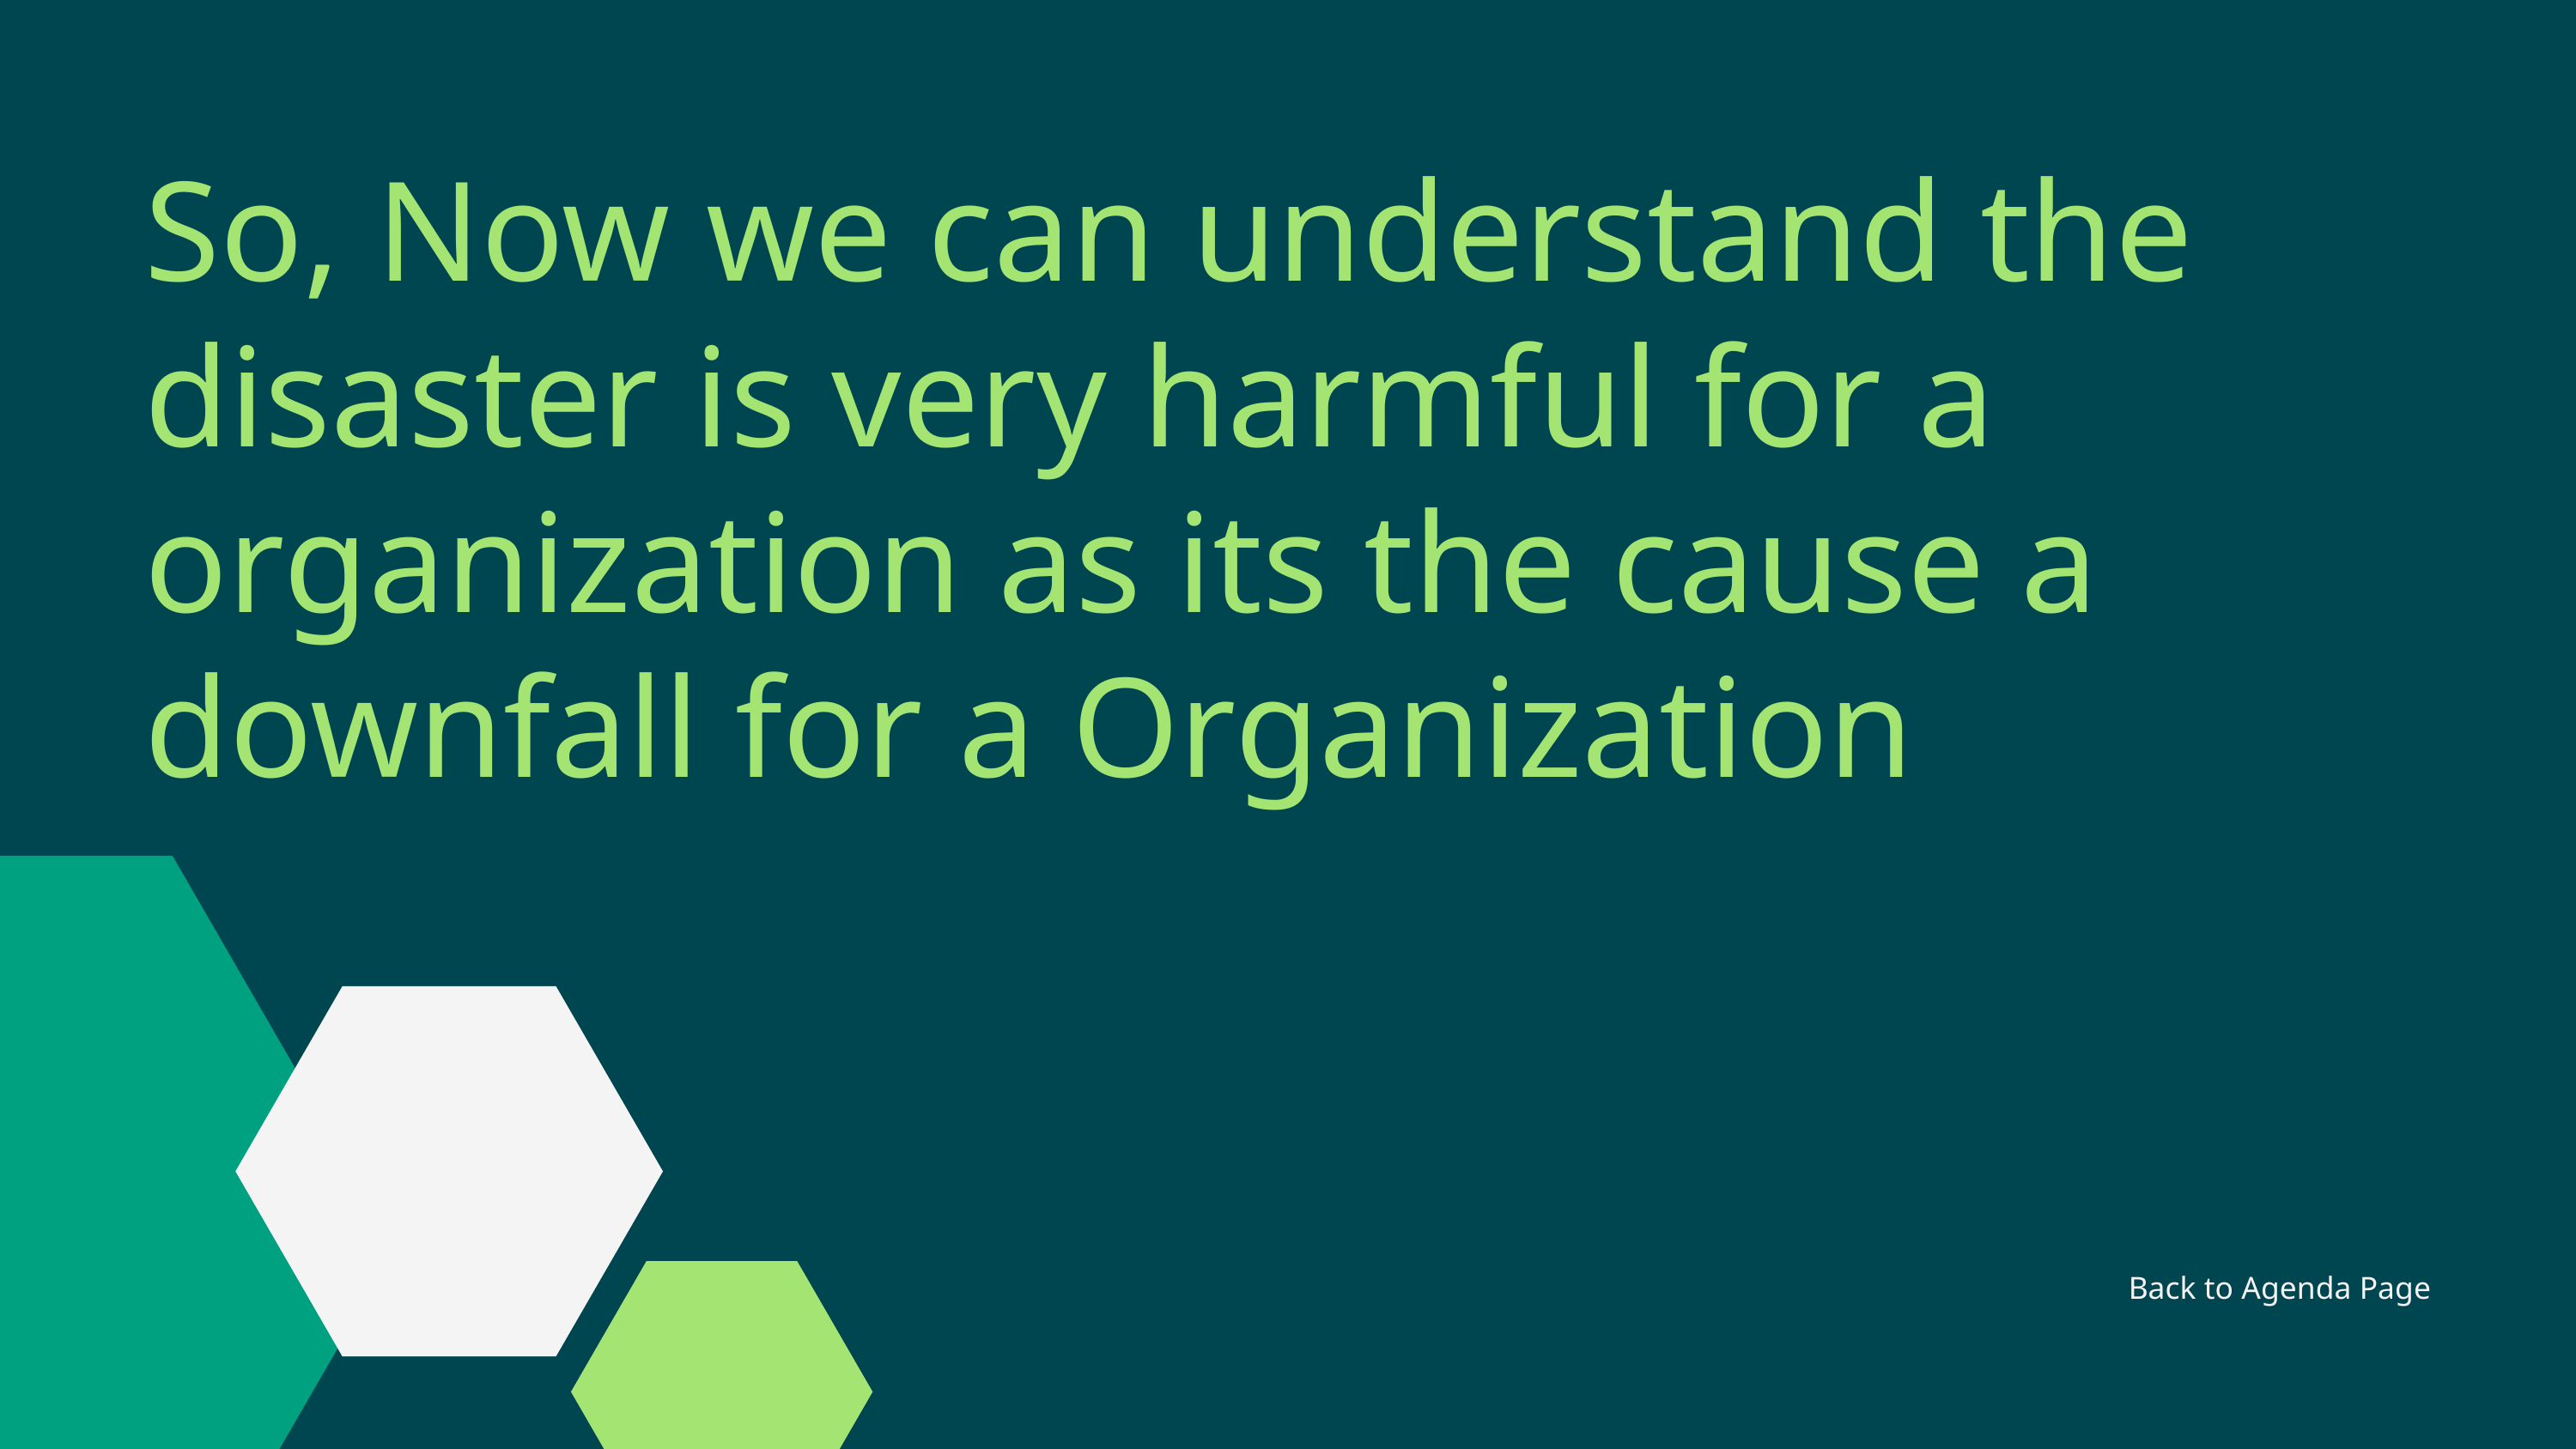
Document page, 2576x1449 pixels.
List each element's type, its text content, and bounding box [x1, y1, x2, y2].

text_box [144, 144, 2226, 931]
text_box Back to Agenda Page [1694, 1263, 2432, 1306]
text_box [570, 1260, 873, 1449]
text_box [0, 855, 398, 1449]
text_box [234, 985, 664, 1357]
